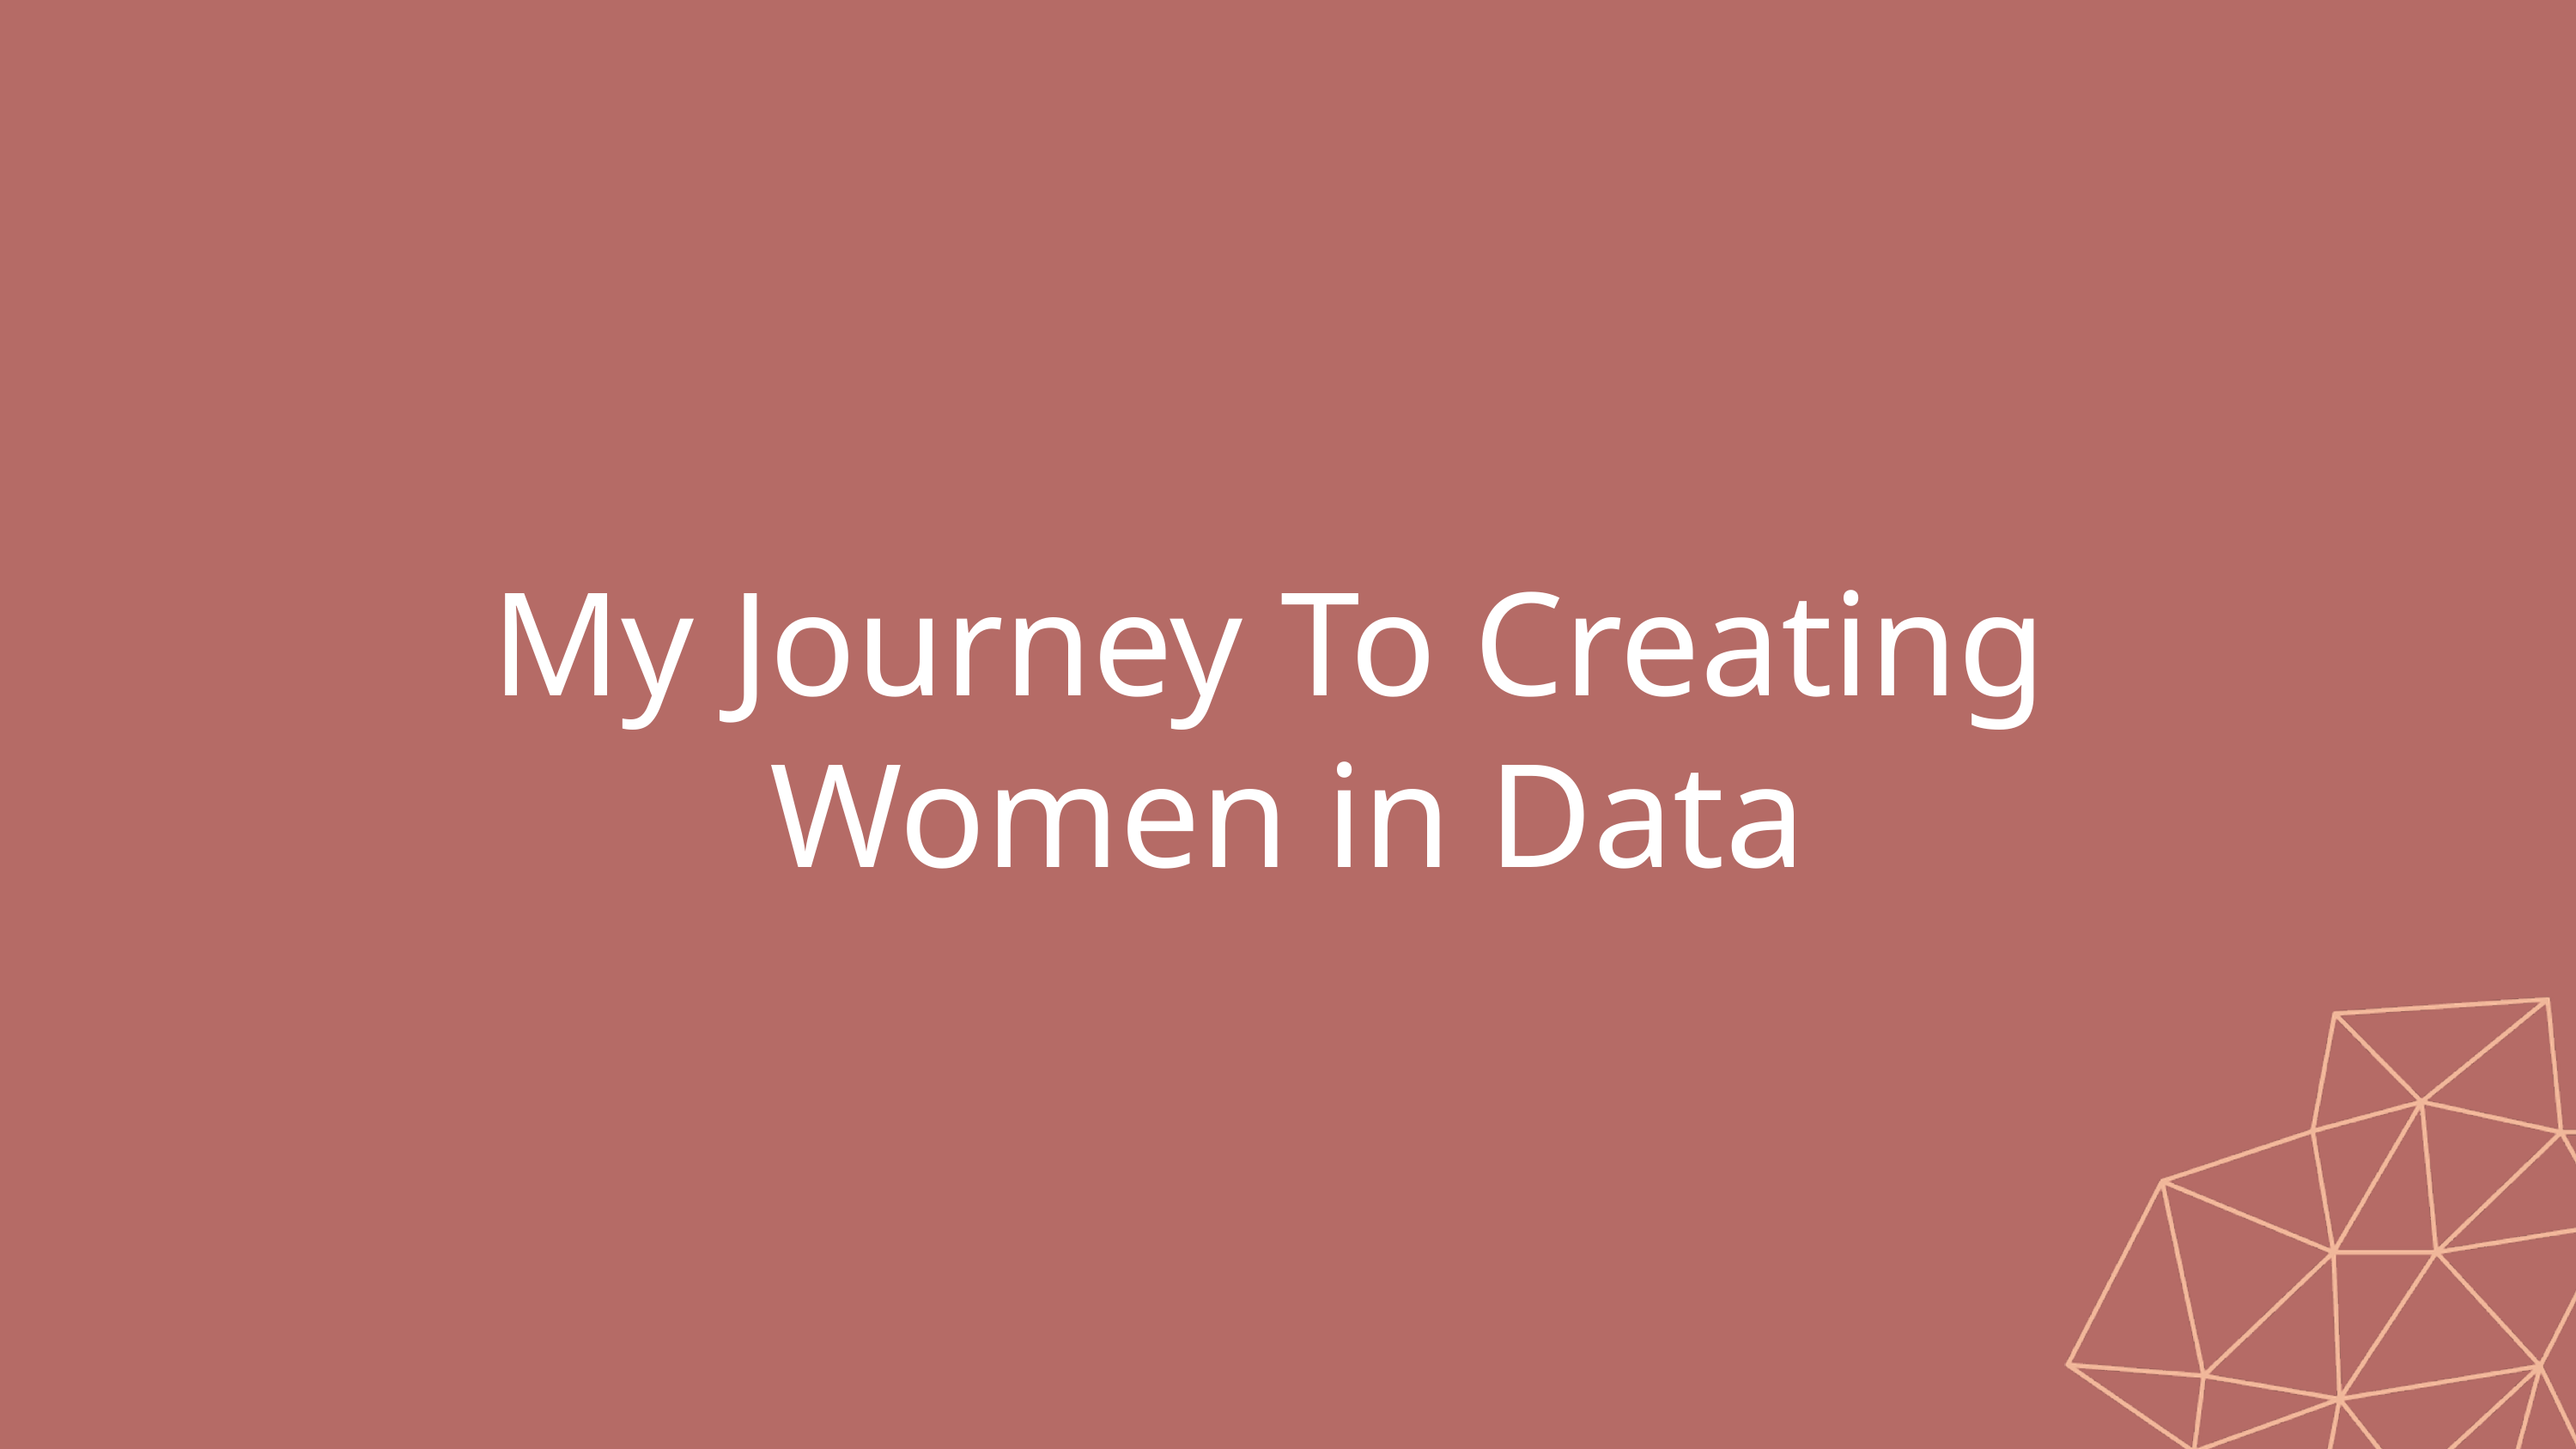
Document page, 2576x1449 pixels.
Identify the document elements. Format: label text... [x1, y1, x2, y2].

text_box My Journey To Creating Women in Data [105, 552, 2471, 896]
picture [2059, 996, 2576, 1449]
